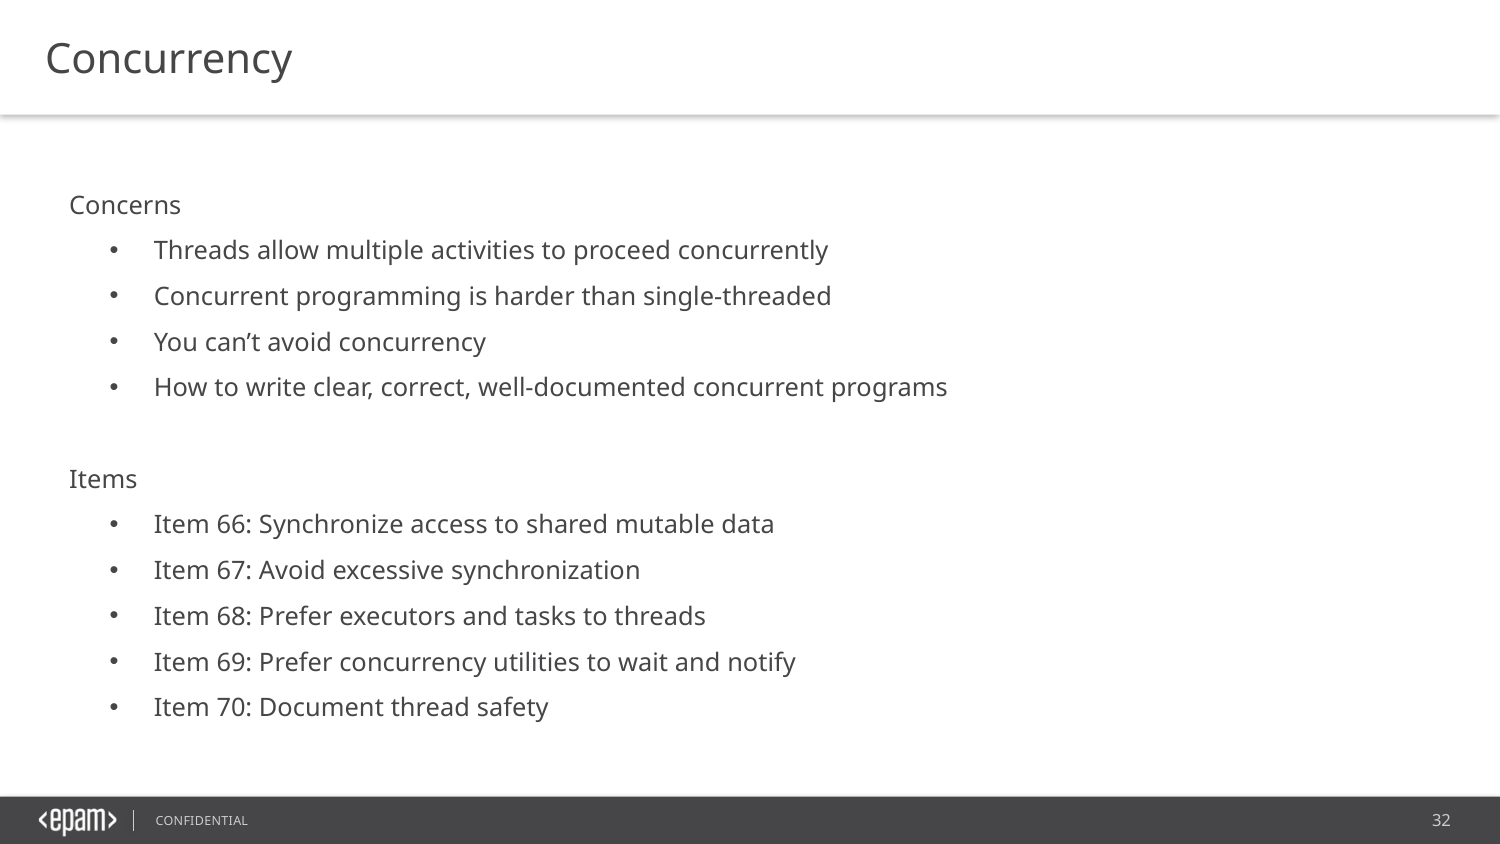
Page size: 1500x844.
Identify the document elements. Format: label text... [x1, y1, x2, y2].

list Concerns Threads allow multiple activities to proceed concurrently Concurrent programming is harder than single-threaded You can’t avoid concurrency How to write clear, correct, well-documented concurrent programs Items Item 66: Synchronize access to shared mutable data Item 67: Avoid excessive synchronization Item 68: Prefer executors and tasks to threads Item 69: Prefer concurrency utilities to wait and notify Item 70: Document thread safety [57, 176, 1426, 732]
list Concurrency [0, 0, 1500, 115]
picture [38, 808, 117, 837]
